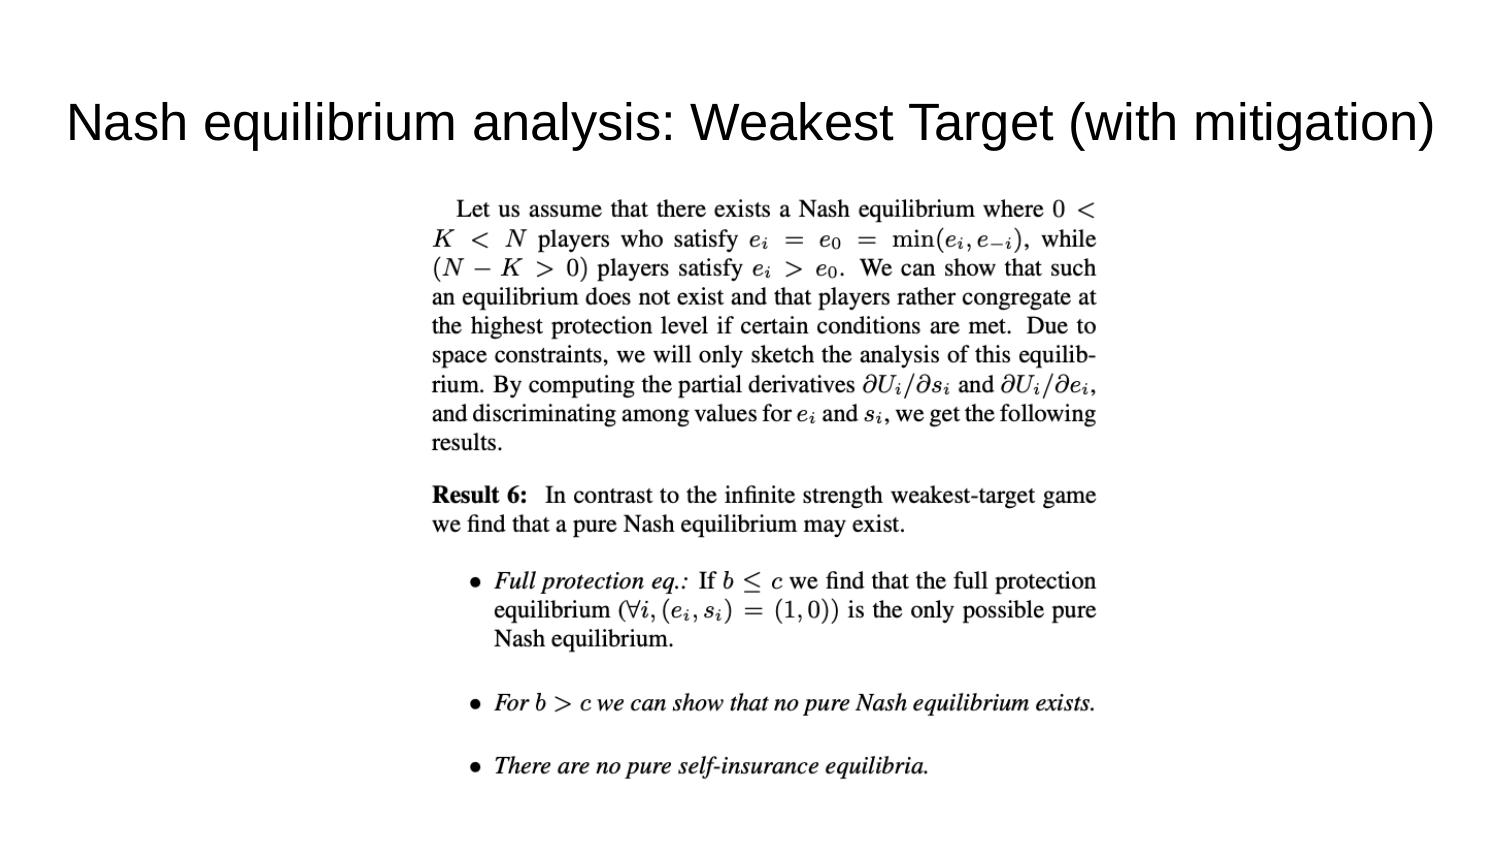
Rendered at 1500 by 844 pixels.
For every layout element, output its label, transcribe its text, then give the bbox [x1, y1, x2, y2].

picture [403, 193, 1139, 821]
title Nash equilibrium analysis: Weakest Target (with mitigation) [51, 72, 1491, 167]
